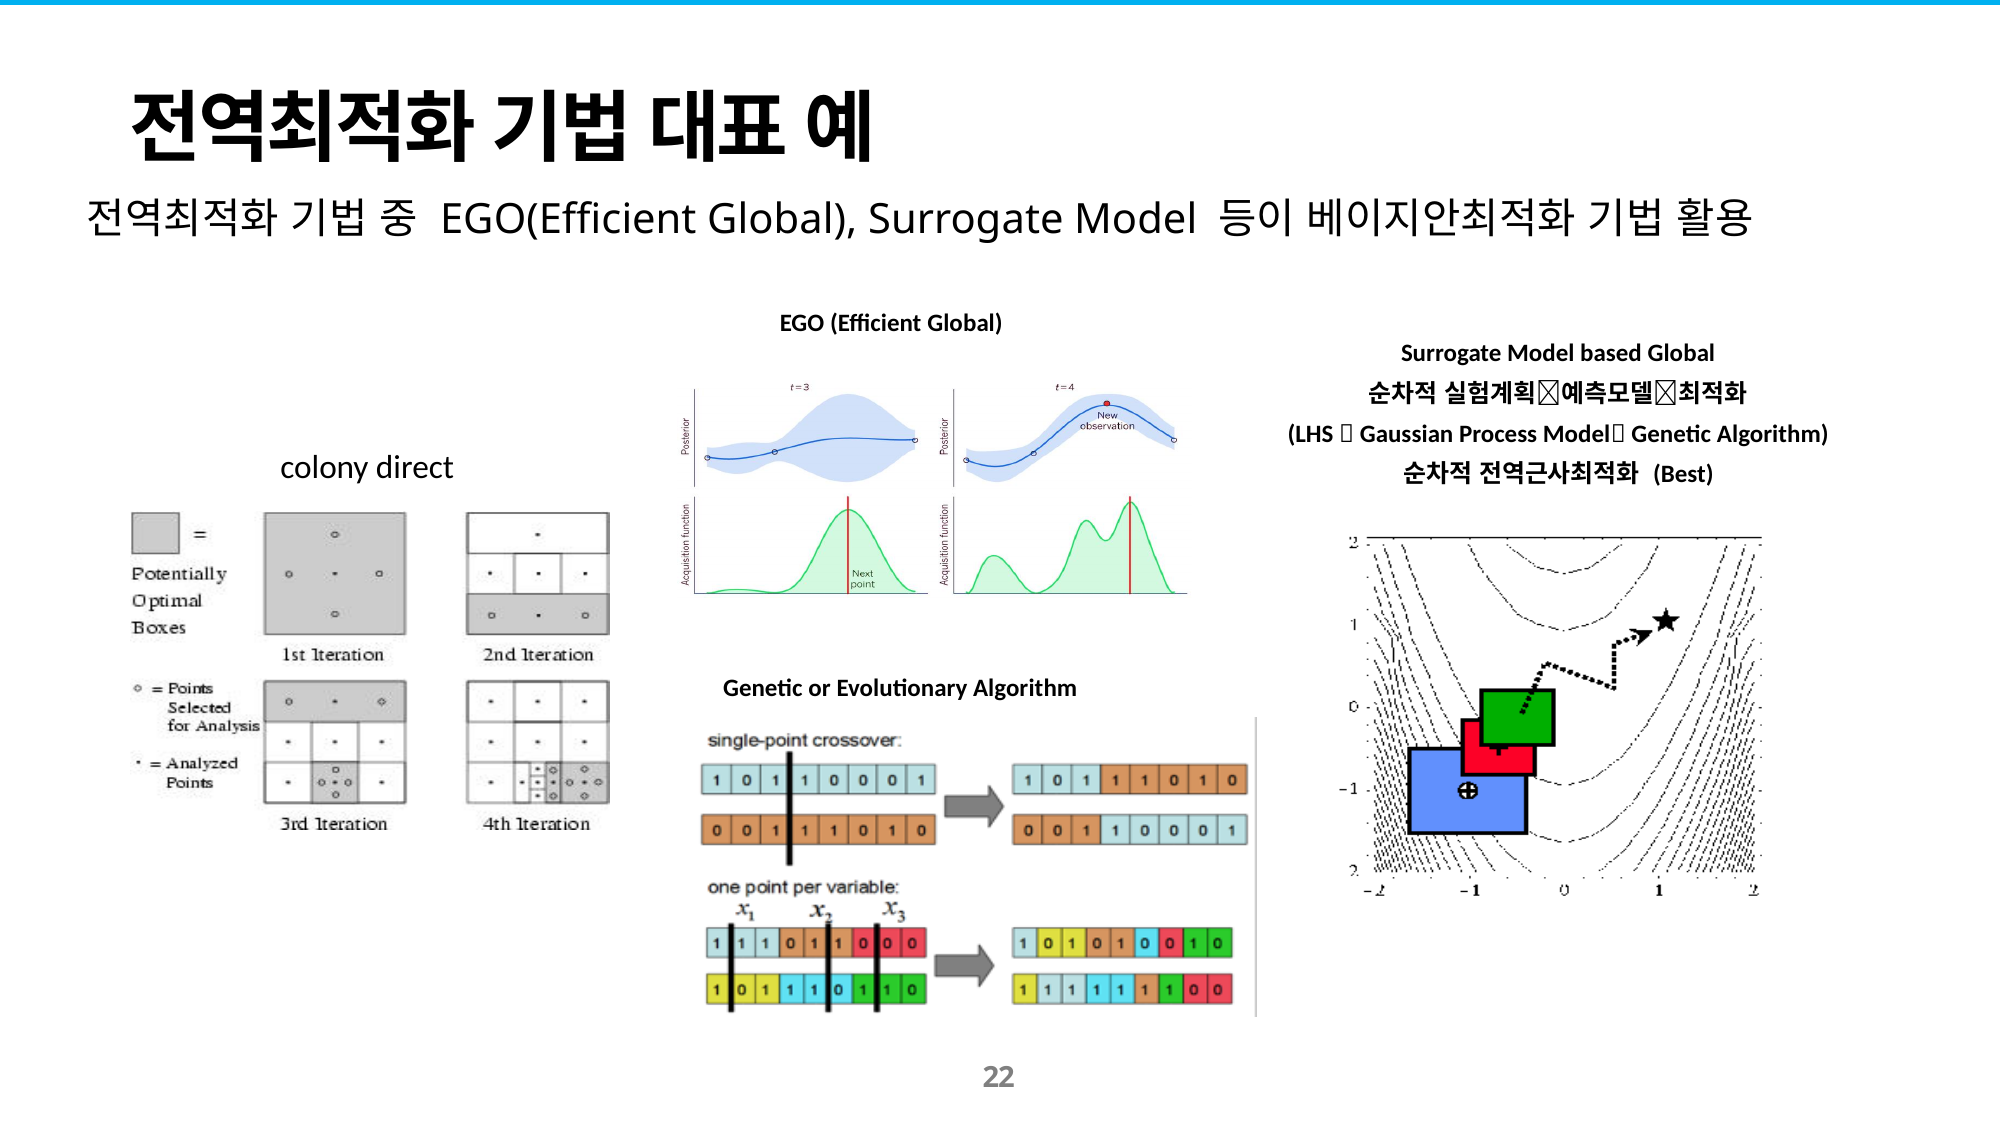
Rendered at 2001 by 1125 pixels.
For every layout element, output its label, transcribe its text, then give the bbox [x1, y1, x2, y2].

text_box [130, 303, 1856, 1017]
text_box 전역최적화 기법 대표 예 [129, 77, 877, 172]
text_box 전역최적화 기법 중 EGO(Efficient Global), Surrogate Model 등이 베이지안최적화 기법 활용 [86, 191, 1811, 242]
